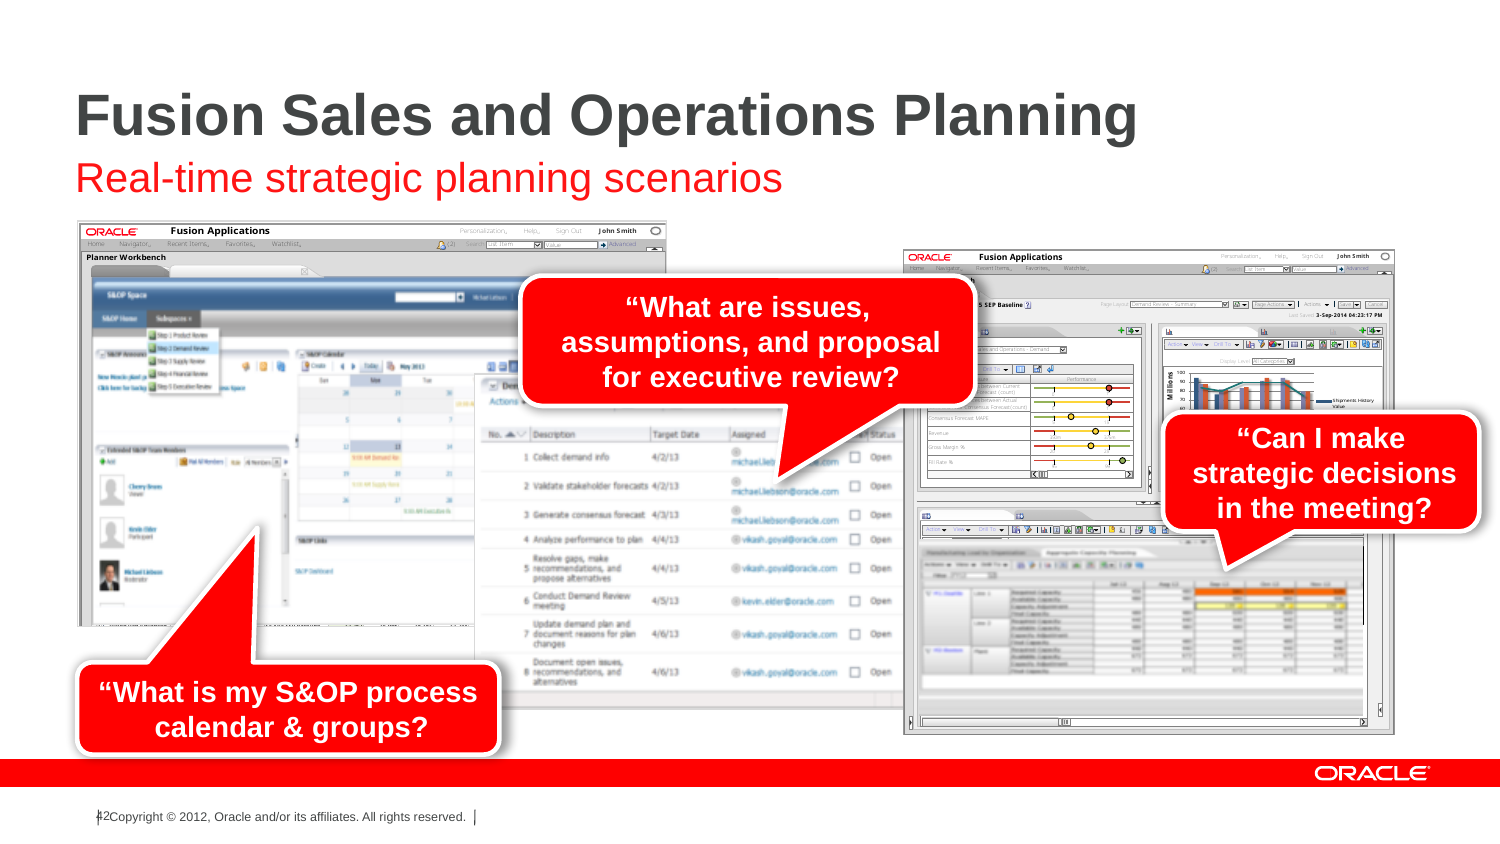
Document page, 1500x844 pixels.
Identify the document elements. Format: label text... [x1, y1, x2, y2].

text_box “What are issues, assumptions, and proposal for executive review? [669, 275, 896, 372]
text_box “Can I make strategic decisions in the meeting? [1402, 411, 1480, 532]
list Real-time strategic planning scenarios [74, 150, 1426, 201]
picture [0, 759, 1500, 787]
title Fusion Sales and Operations Planning [74, 78, 1426, 149]
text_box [901, 247, 1396, 736]
picture [77, 221, 901, 709]
text_box “What is my S&OP process calendar & groups? [77, 634, 500, 755]
